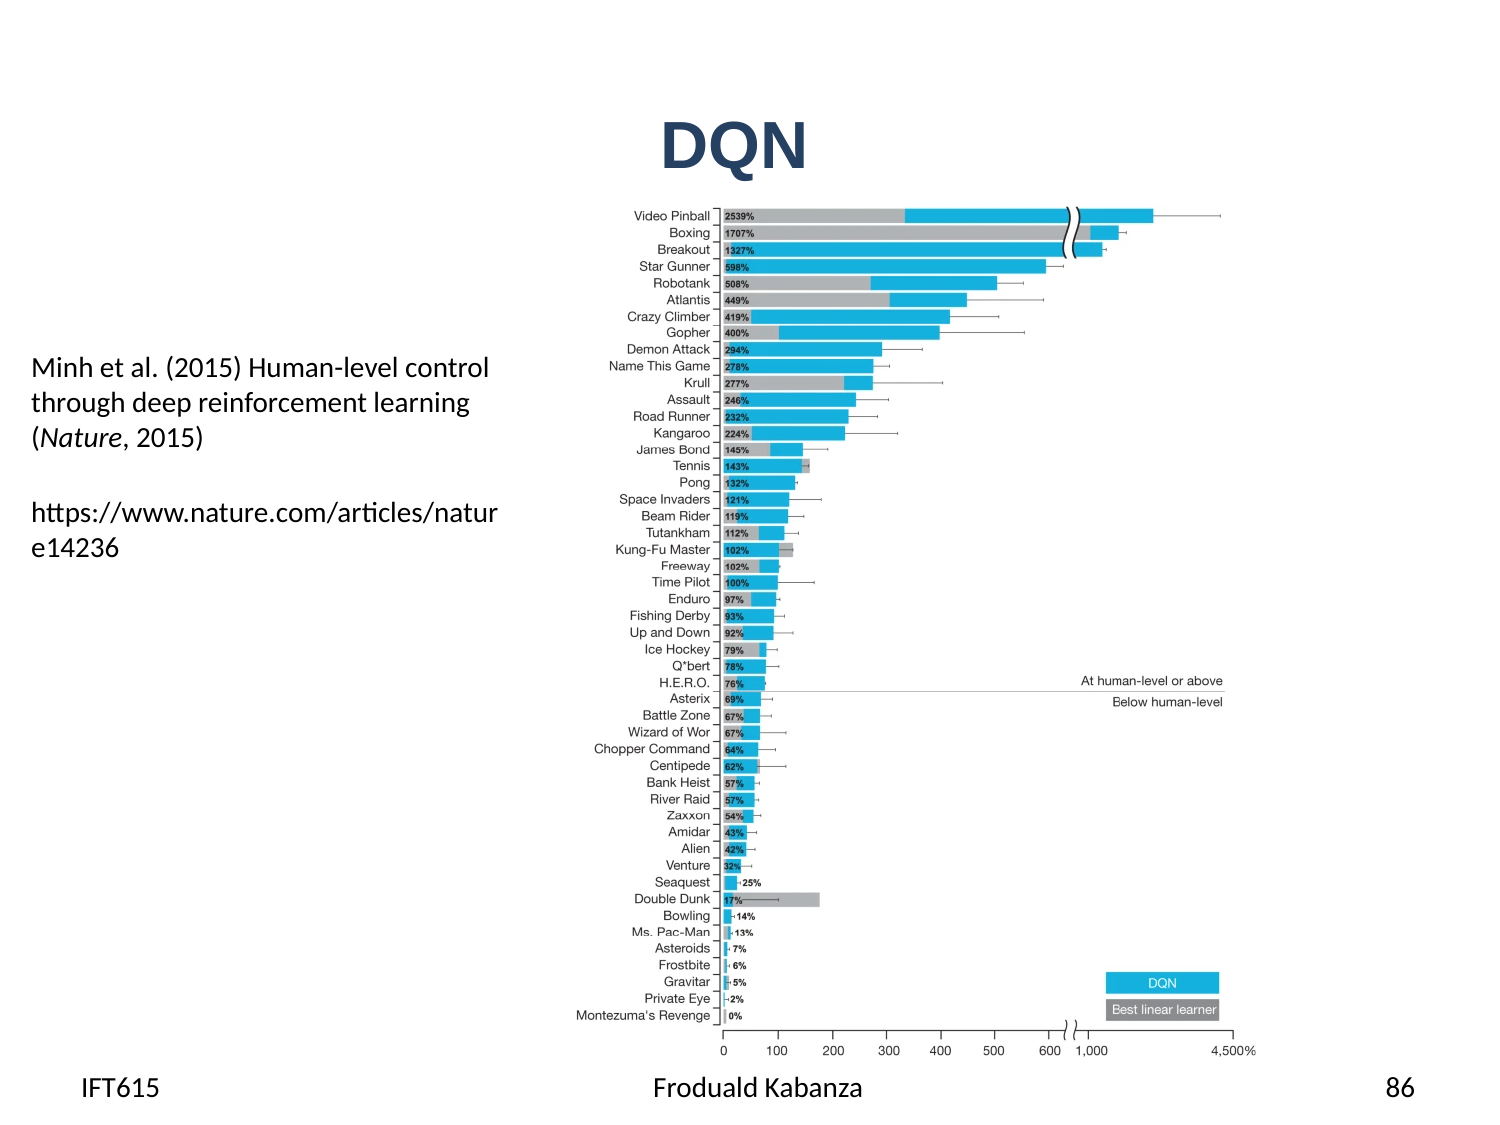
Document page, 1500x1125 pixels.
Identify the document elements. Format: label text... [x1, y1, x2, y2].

picture [576, 204, 1256, 1057]
footer Froduald Kabanza [520, 1056, 996, 1117]
slide_number IFT615 [66, 1056, 356, 1117]
title DQN [34, 45, 1435, 239]
slide_number 86 [1080, 1056, 1431, 1117]
text_box Minh et al. (2015) Human-level control through deep reinforcement learning (Nature, 2015) https://www.nature.com/articles/nature14236 [16, 340, 521, 585]
